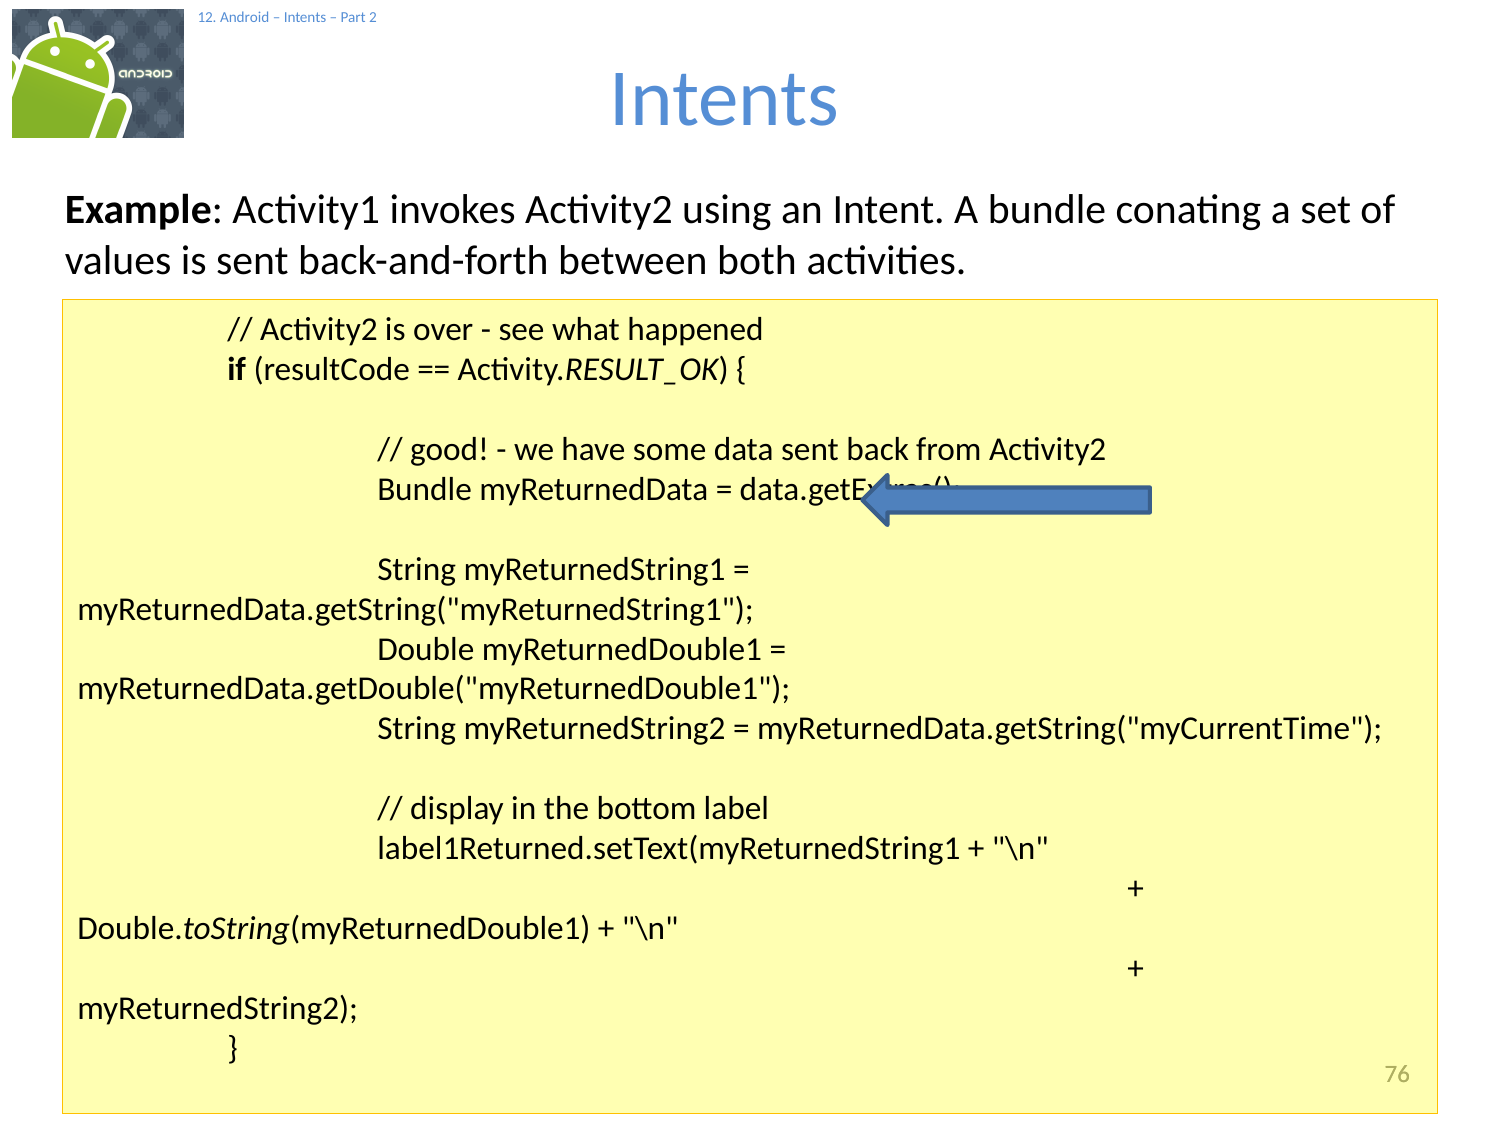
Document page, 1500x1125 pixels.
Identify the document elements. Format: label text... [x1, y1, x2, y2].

text_box // Activity2 is over - see what happened if (resultCode == Activity.RESULT_OK) { // good! - we have some data sent back from Activity2 Bundle myReturnedData = data.getExtras(); String myReturnedString1 = myReturnedData.getString("myReturnedString1"); Double myReturnedDouble1 = myReturnedData.getDouble("myReturnedDouble1"); String myReturnedString2 = myReturnedData.getString("myCurrentTime"); // display in the bottom label label1Returned.setText(myReturnedString1 + "\n" + Double.toString(myReturnedDouble1) + "\n" + myReturnedString2); } [62, 299, 1438, 1114]
picture [12, 9, 184, 138]
text_box 12. Android – Intents – Part 2 Intents [49, 7, 1400, 150]
text_box Example: Activity1 invokes Activity2 using an Intent. A bundle conating a set of values is sent back-and-forth between both activities. [50, 174, 1450, 300]
text_box [860, 473, 1152, 527]
